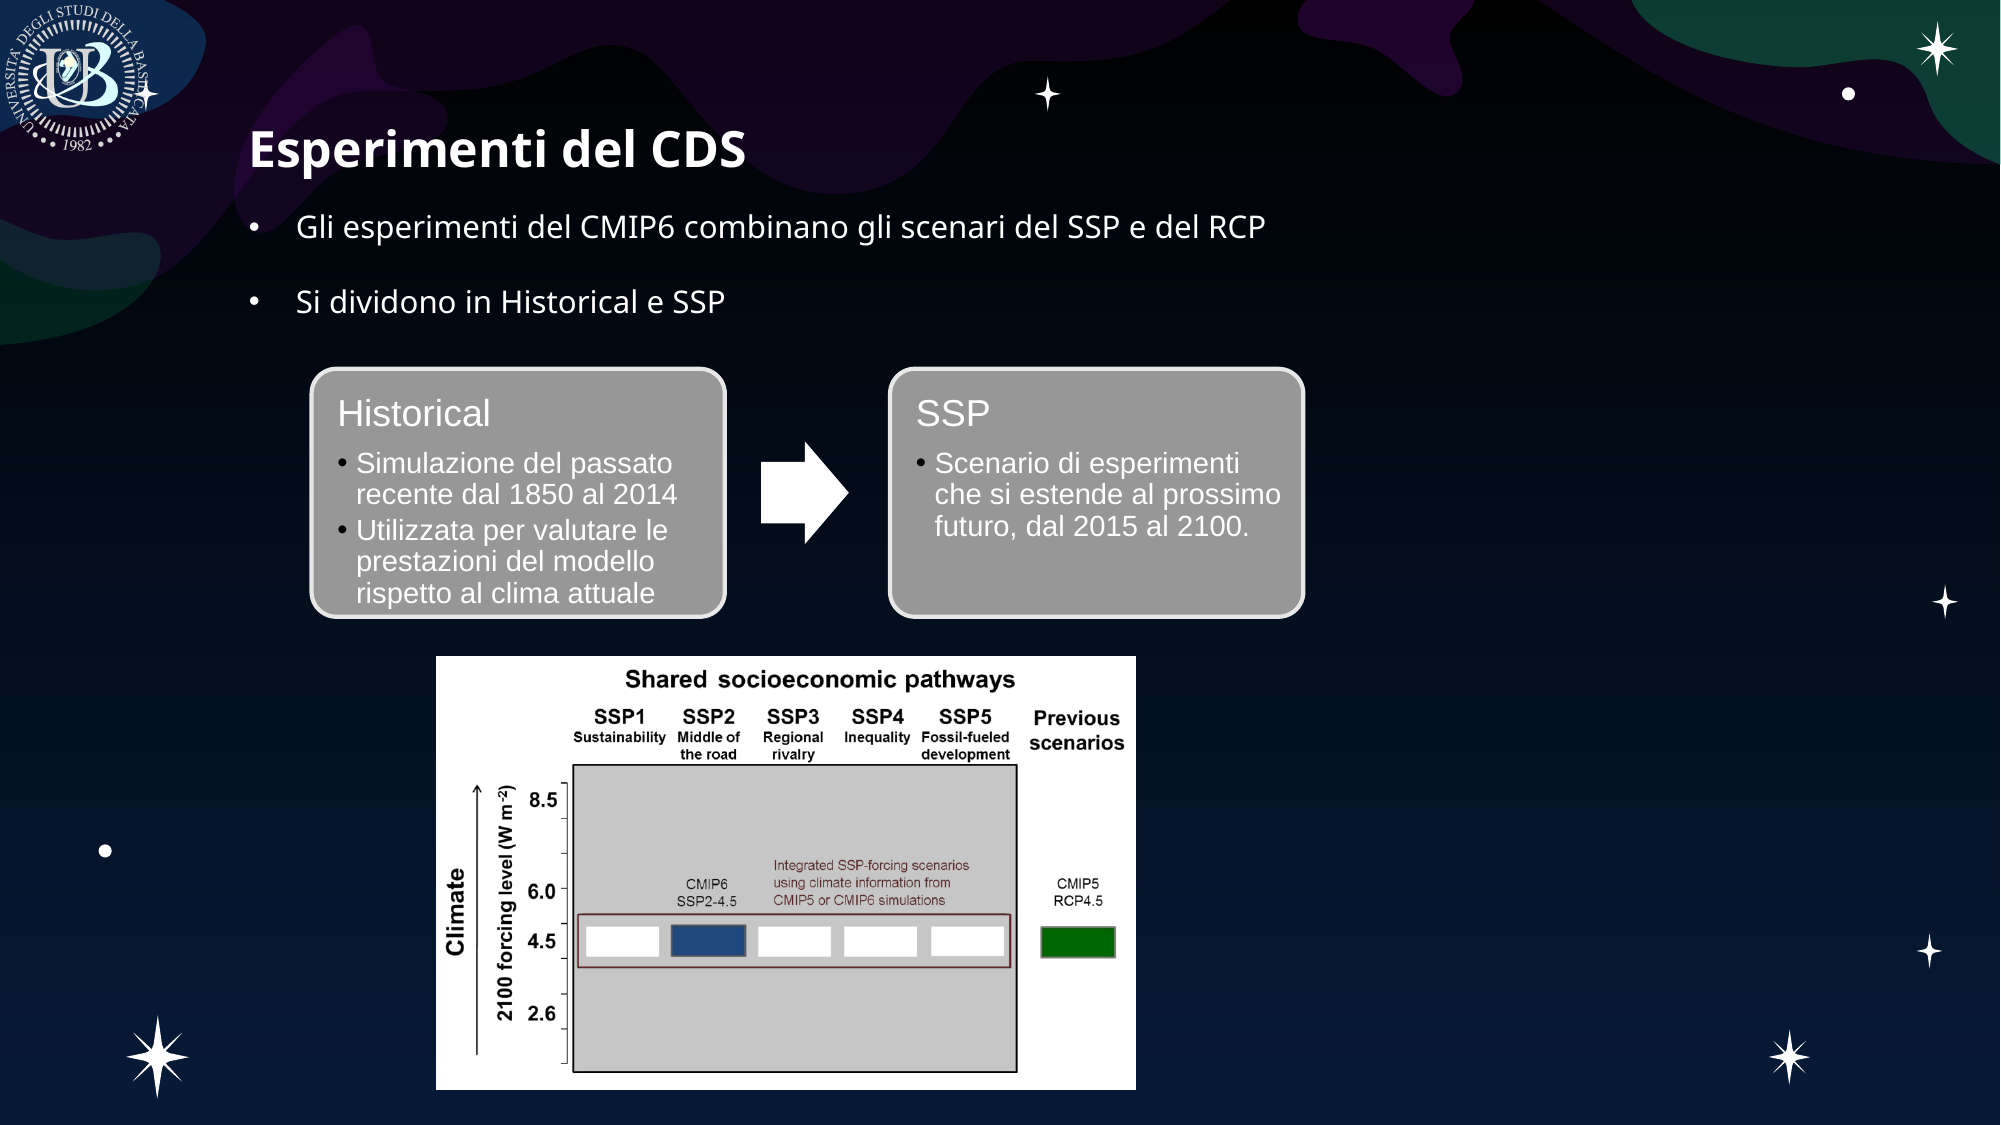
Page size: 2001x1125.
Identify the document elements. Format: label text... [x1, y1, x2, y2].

text_box Esperimenti del CDS [233, 109, 1561, 185]
text_box Gli esperimenti del CMIP6 combinano gli scenari del SSP e del RCP Si dividono in Historical e SSP [234, 200, 2000, 328]
picture [5, 5, 148, 151]
picture [436, 656, 1137, 1090]
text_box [233, 368, 1382, 617]
